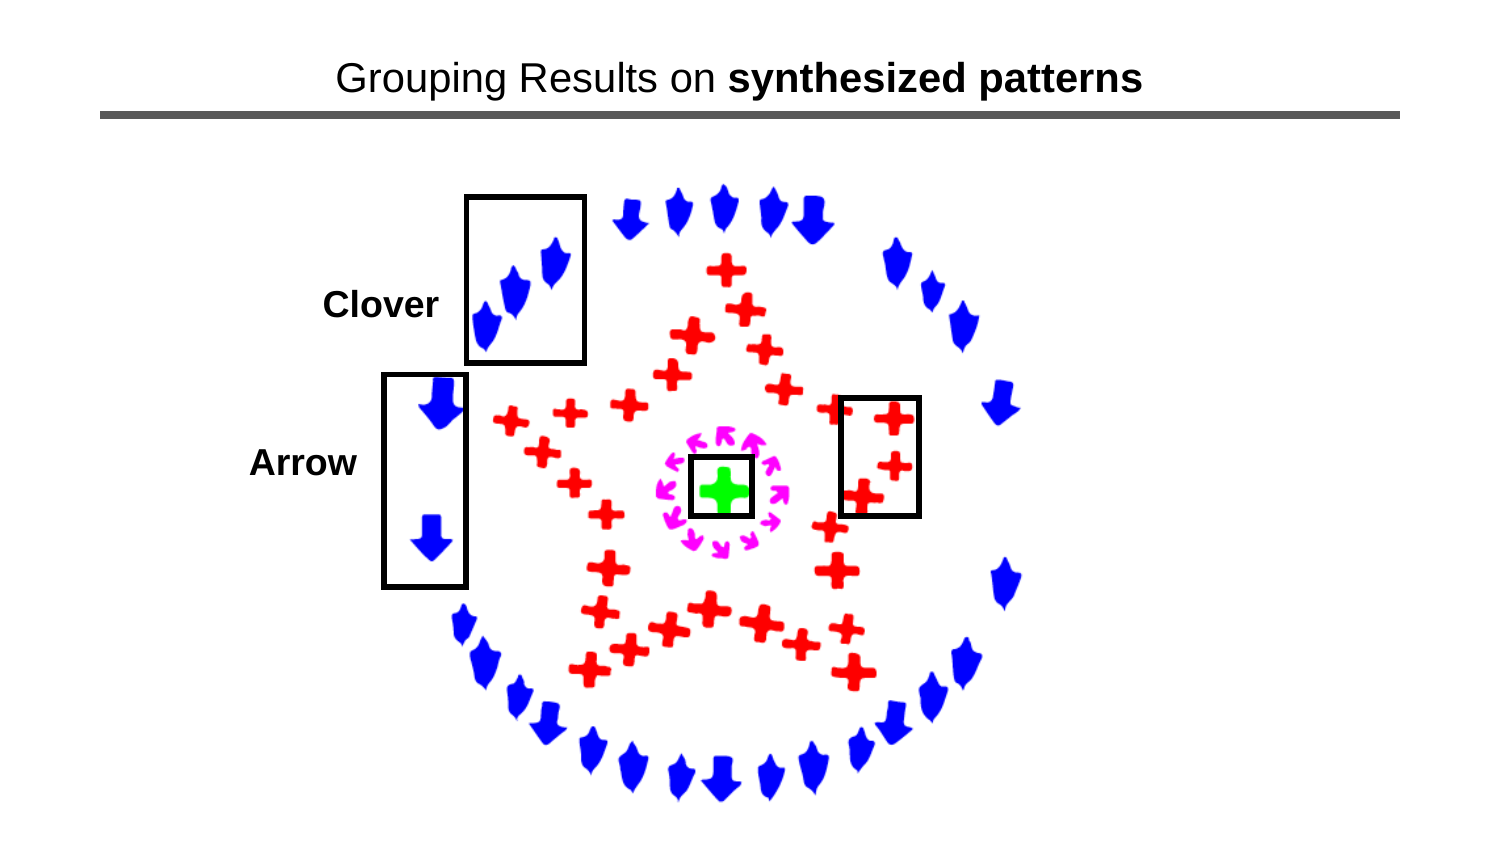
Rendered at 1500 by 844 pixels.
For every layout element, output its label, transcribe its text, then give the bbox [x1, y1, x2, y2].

text_box Grouping Results on synthesized patterns [132, 0, 1370, 109]
picture [383, 150, 1071, 813]
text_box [690, 398, 919, 517]
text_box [295, 197, 585, 363]
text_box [217, 374, 467, 588]
